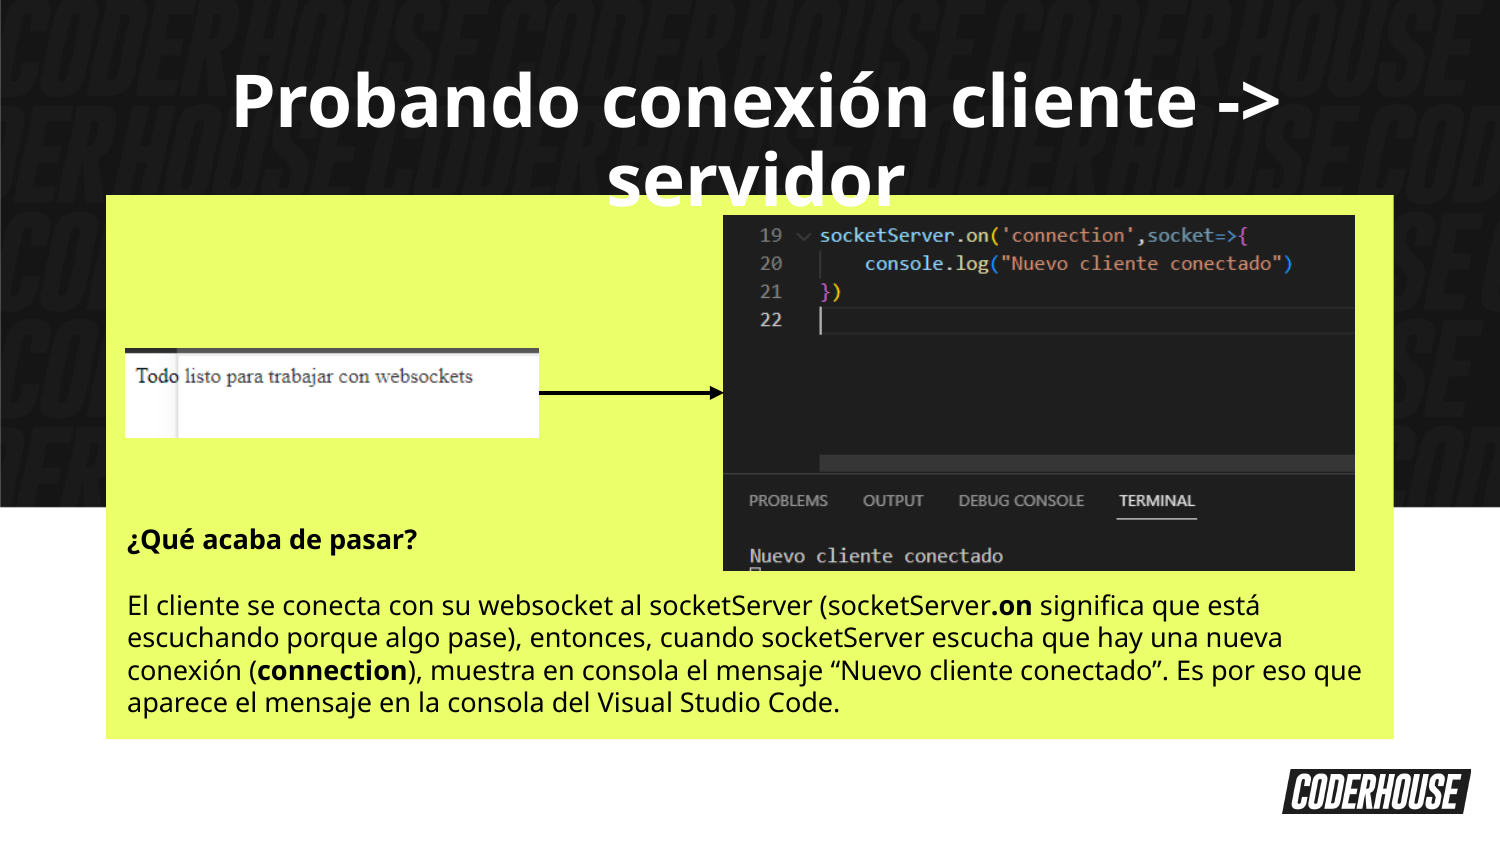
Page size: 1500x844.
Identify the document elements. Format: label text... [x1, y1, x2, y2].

text_box Probando conexión cliente -> servidor [55, 49, 1458, 238]
picture [0, 0, 1500, 844]
text_box ¿Qué acaba de pasar? El cliente se conecta con su websocket al socketServer (socketServer.on significa que está escuchando porque algo pase), entonces, cuando socketServer escucha que hay una nueva conexión (connection), muestra en consola el mensaje “Nuevo cliente conectado”. Es por eso que aparece el mensaje en la consola del Visual Studio Code. [112, 507, 1385, 733]
text_box [106, 238, 1394, 740]
